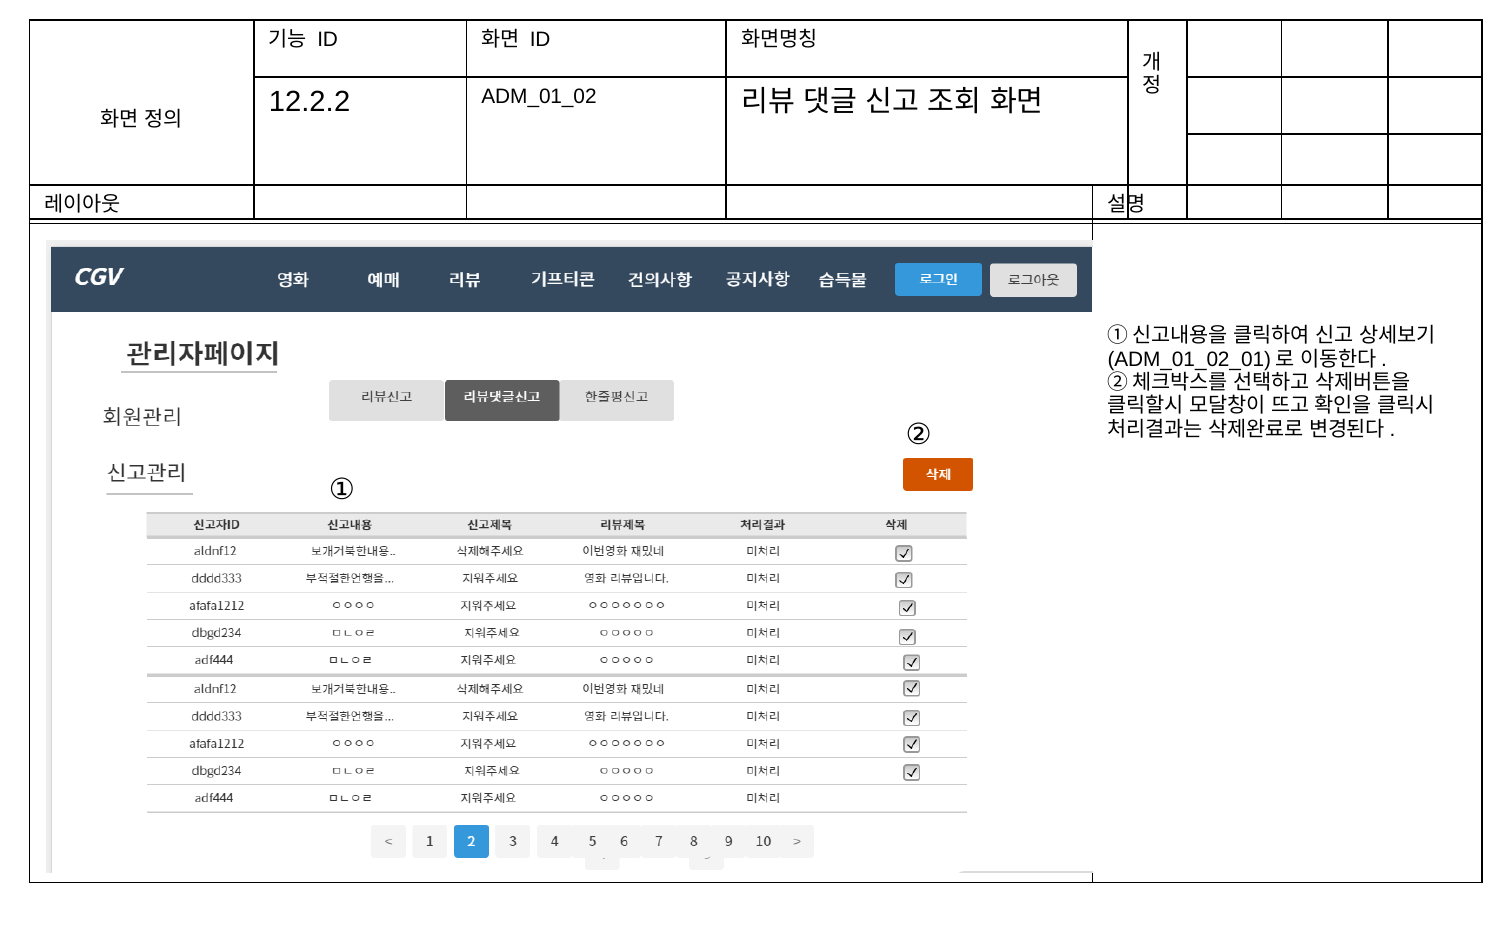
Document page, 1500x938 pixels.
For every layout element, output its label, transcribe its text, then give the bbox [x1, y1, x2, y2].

table_cell [1282, 78, 1387, 133]
table_cell ①신고내용을 클릭하여 신고 상세보기(ADM_01_02_01)로 이동한다. ②체크박스를 선택하고 삭제버튼을 클릭할시 모달창이 뜨고 확인을 클릭시 처리결과는 삭제완료로 변경된다. [1093, 224, 1481, 882]
table_header [1389, 21, 1481, 76]
table_header 화면명칭 [727, 21, 1127, 76]
table_cell [1389, 78, 1481, 133]
table_header 화면 ID [467, 21, 725, 76]
table_header [1188, 21, 1281, 76]
table_cell ADM_01_02 [467, 78, 725, 184]
picture [45, 240, 1093, 873]
table_cell [1188, 78, 1281, 133]
table_cell [1282, 135, 1387, 184]
table_cell [30, 224, 1092, 882]
table_header 레이아웃 [30, 186, 1092, 223]
table_cell 12.2.2 [255, 78, 466, 184]
table_header 설명 [1093, 186, 1481, 223]
table_cell [1389, 135, 1481, 184]
table_cell [1188, 135, 1281, 184]
table_header [1282, 21, 1387, 76]
table_header 화면 정의 [30, 21, 253, 184]
table_header 개정 [1129, 21, 1186, 184]
table_cell 리뷰 댓글 신고 조회 화면 [727, 78, 1127, 184]
table_header 기능 ID [255, 21, 466, 76]
